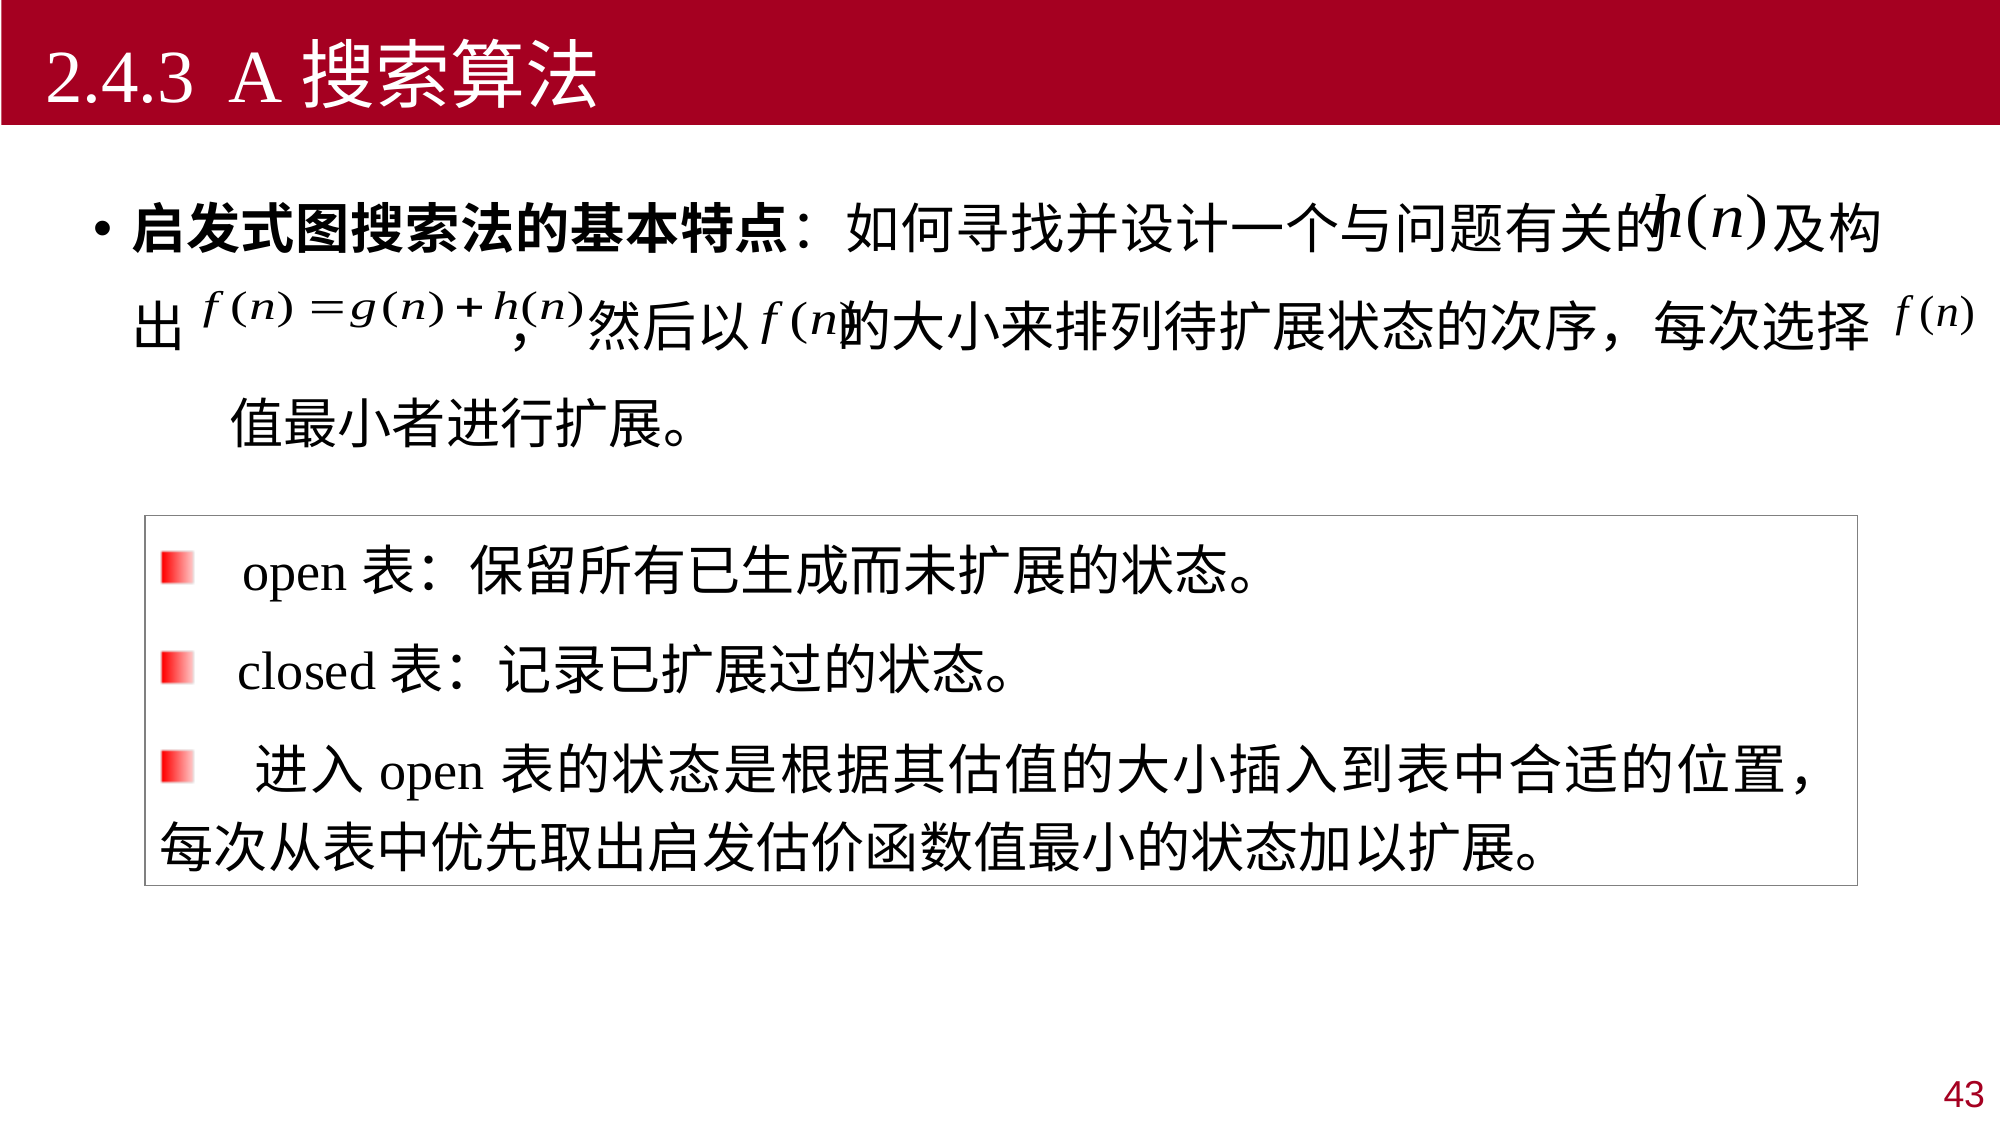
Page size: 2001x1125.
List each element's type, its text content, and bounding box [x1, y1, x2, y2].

list 启发式图搜索法的基本特点：如何寻找并设计一个与问题有关的 及构出 ， 然后以 的大小来排列待扩展状态的次序，每次选择 值最小者进行扩展。 [78, 154, 1898, 869]
picture [159, 549, 198, 588]
picture [159, 748, 198, 787]
picture [159, 649, 198, 688]
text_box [184, 180, 1984, 354]
text_box 2.4.3 A搜索算法 [1, 0, 2000, 125]
text_box open表：保留所有已生成而未扩展的状态。 closed表：记录已扩展过的状态。 进入open表的状态是根据其估值的大小插入到表中合适的位置，每次从表中优先取出启发估价函数值最小的状态加以扩展。 [144, 515, 1858, 886]
slide_number 43 [1566, 1062, 2000, 1122]
